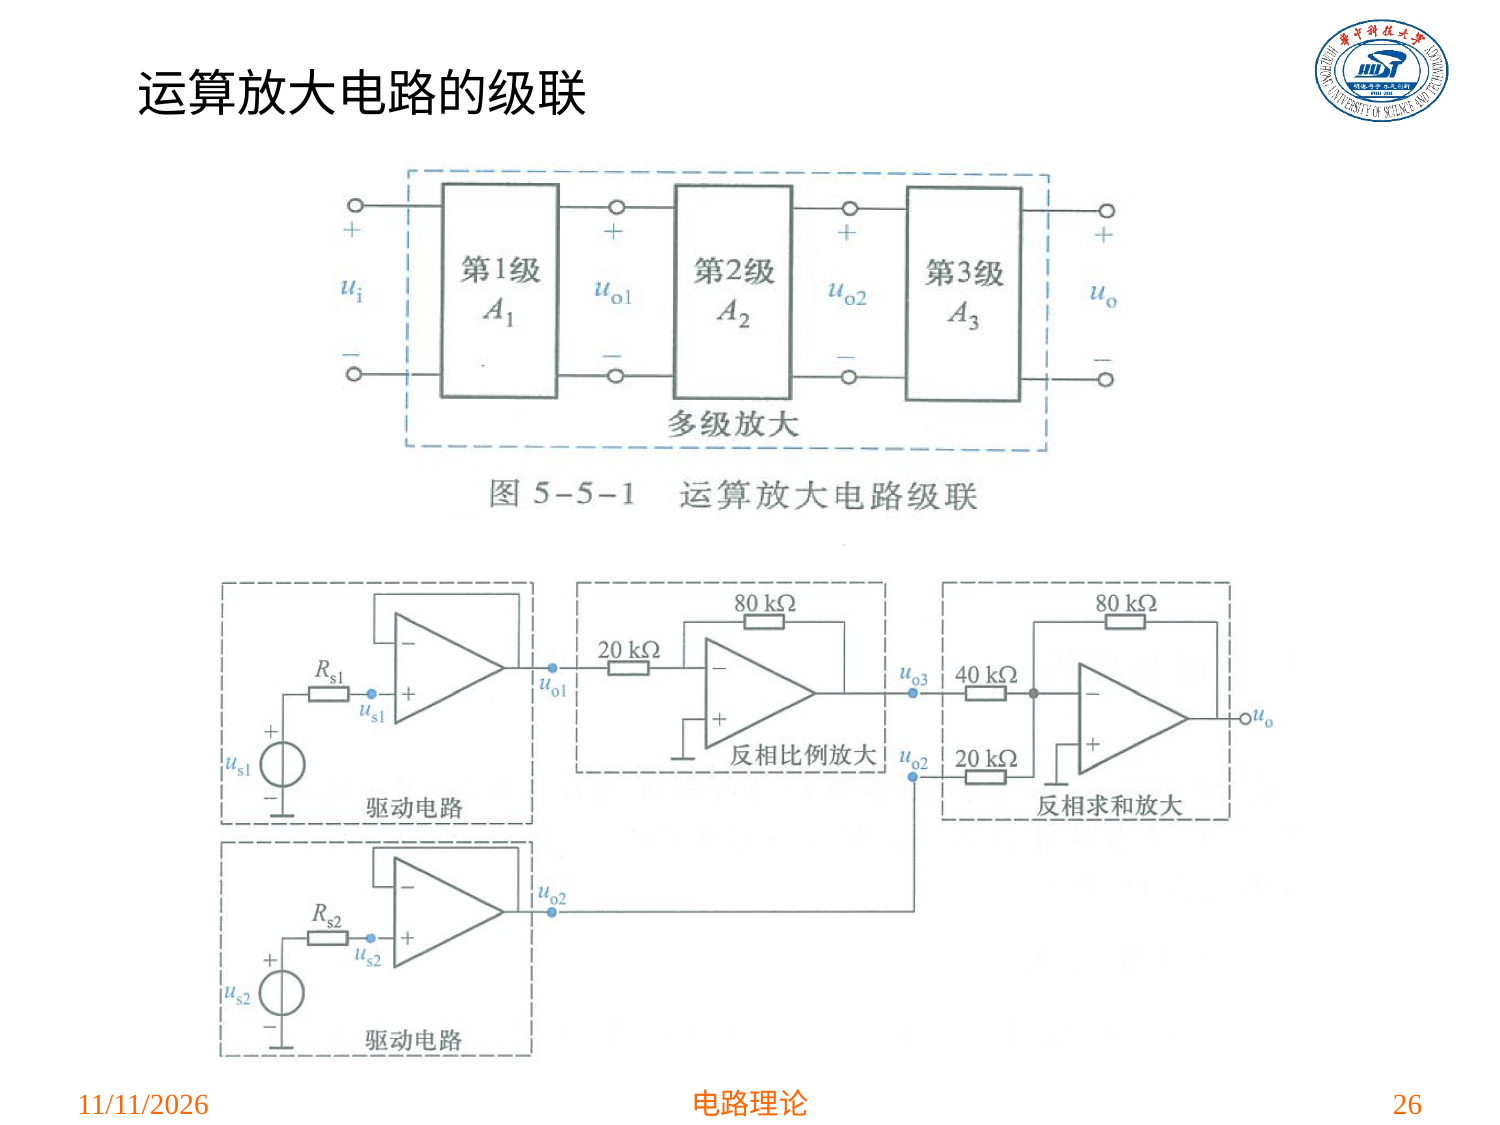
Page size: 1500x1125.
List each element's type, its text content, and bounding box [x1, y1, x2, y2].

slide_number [62, 1078, 375, 1125]
text_box 运算放大电路的级联 [122, 54, 614, 130]
picture [324, 147, 1152, 521]
picture [1305, 13, 1459, 125]
footer 电路理论 [512, 1078, 988, 1125]
picture [200, 544, 1299, 1062]
slide_number 26 [1125, 1078, 1438, 1125]
